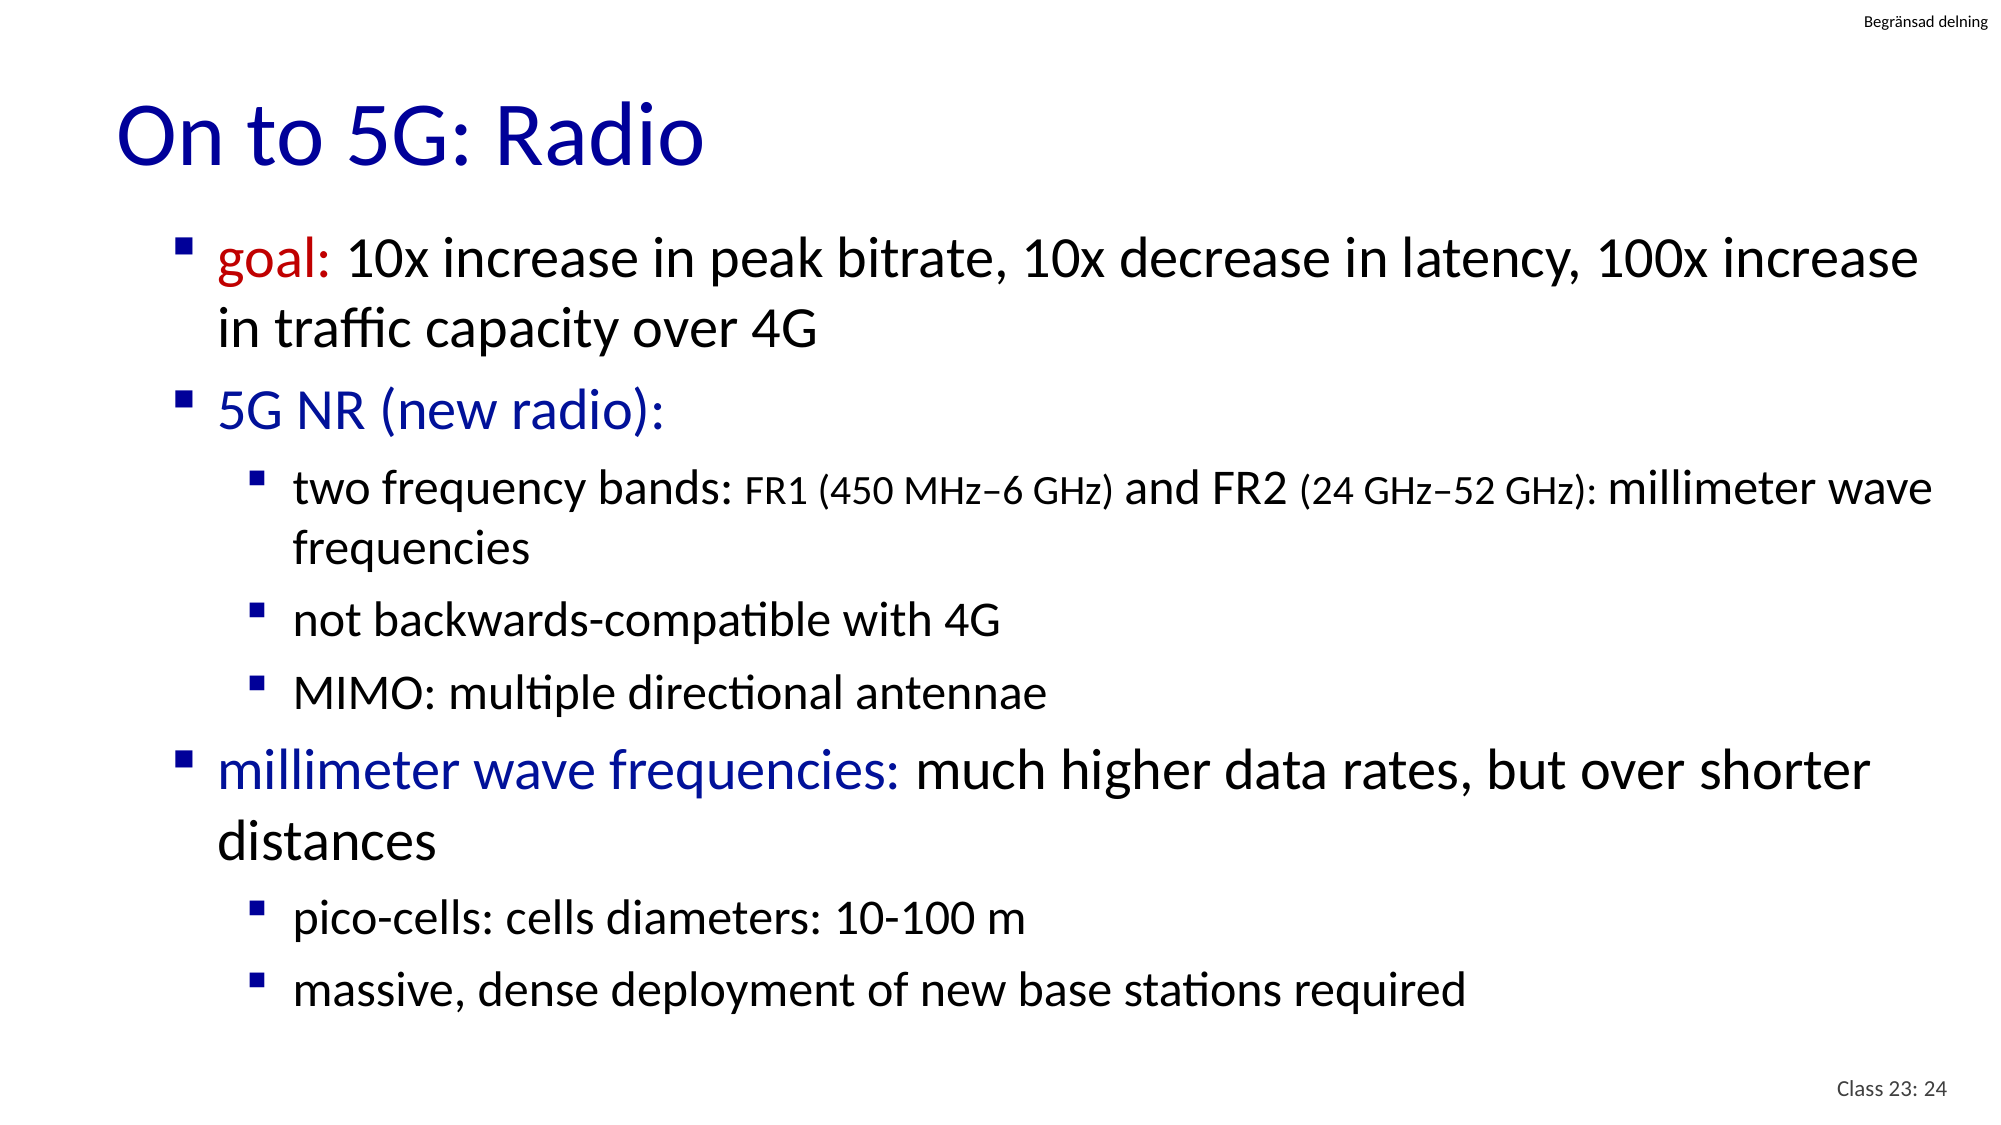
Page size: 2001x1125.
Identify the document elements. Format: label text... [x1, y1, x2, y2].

slide_number Class 23: 24 [1512, 1056, 1963, 1117]
text_box goal: 10x increase in peak bitrate, 10x decrease in latency, 100x increase in traffic capacity over 4G 5G NR (new radio): two frequency bands: FR1 (450 MHz–6 GHz) and FR2 (24 GHz–52 GHz): millimeter wave frequencies not backwards-compatible with 4G MIMO: multiple directional antennae millimeter wave frequencies: much higher data rates, but over shorter distances pico-cells: cells diameters: 10-100 m massive, dense deployment of new base stations required [145, 211, 1980, 1006]
title On to 5G: Radio [101, 62, 1901, 210]
